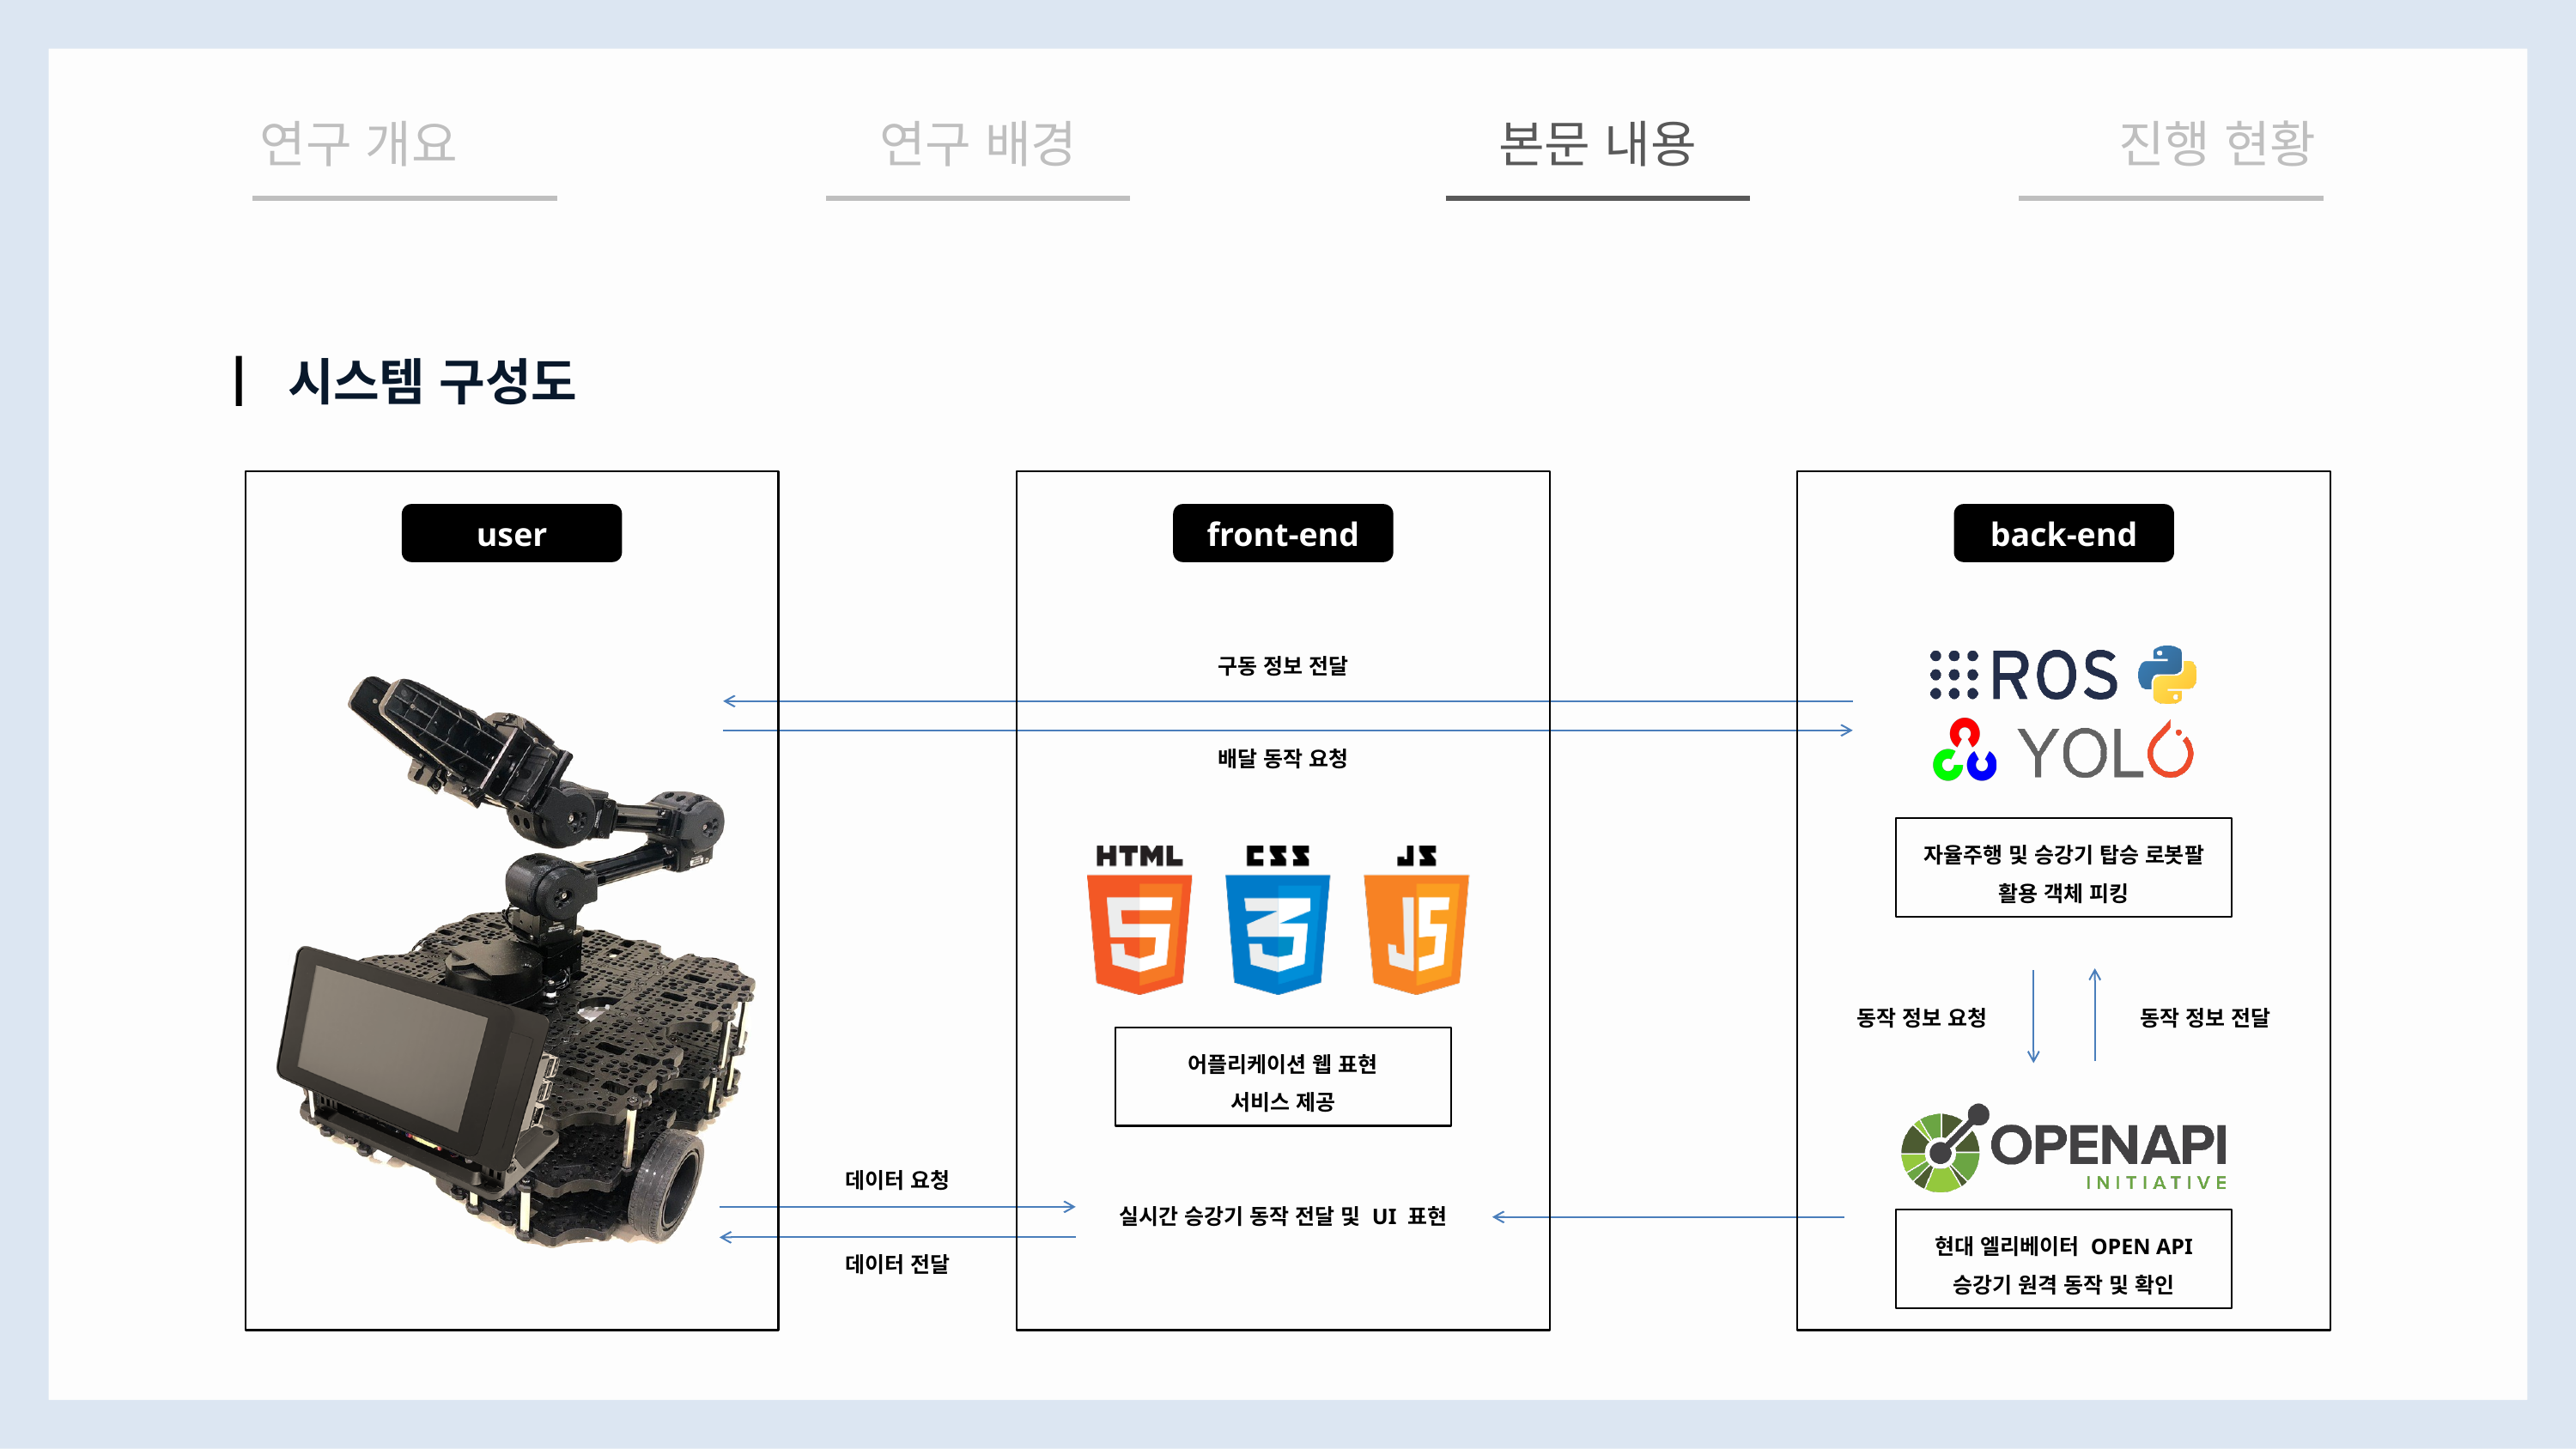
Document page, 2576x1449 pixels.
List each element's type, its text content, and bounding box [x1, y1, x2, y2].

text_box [142, 106, 2434, 199]
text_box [263, 648, 781, 1265]
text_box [245, 470, 2331, 1331]
text_box ┃ 시스템 구성도 [201, 314, 1168, 417]
text_box [0, 0, 2576, 1449]
